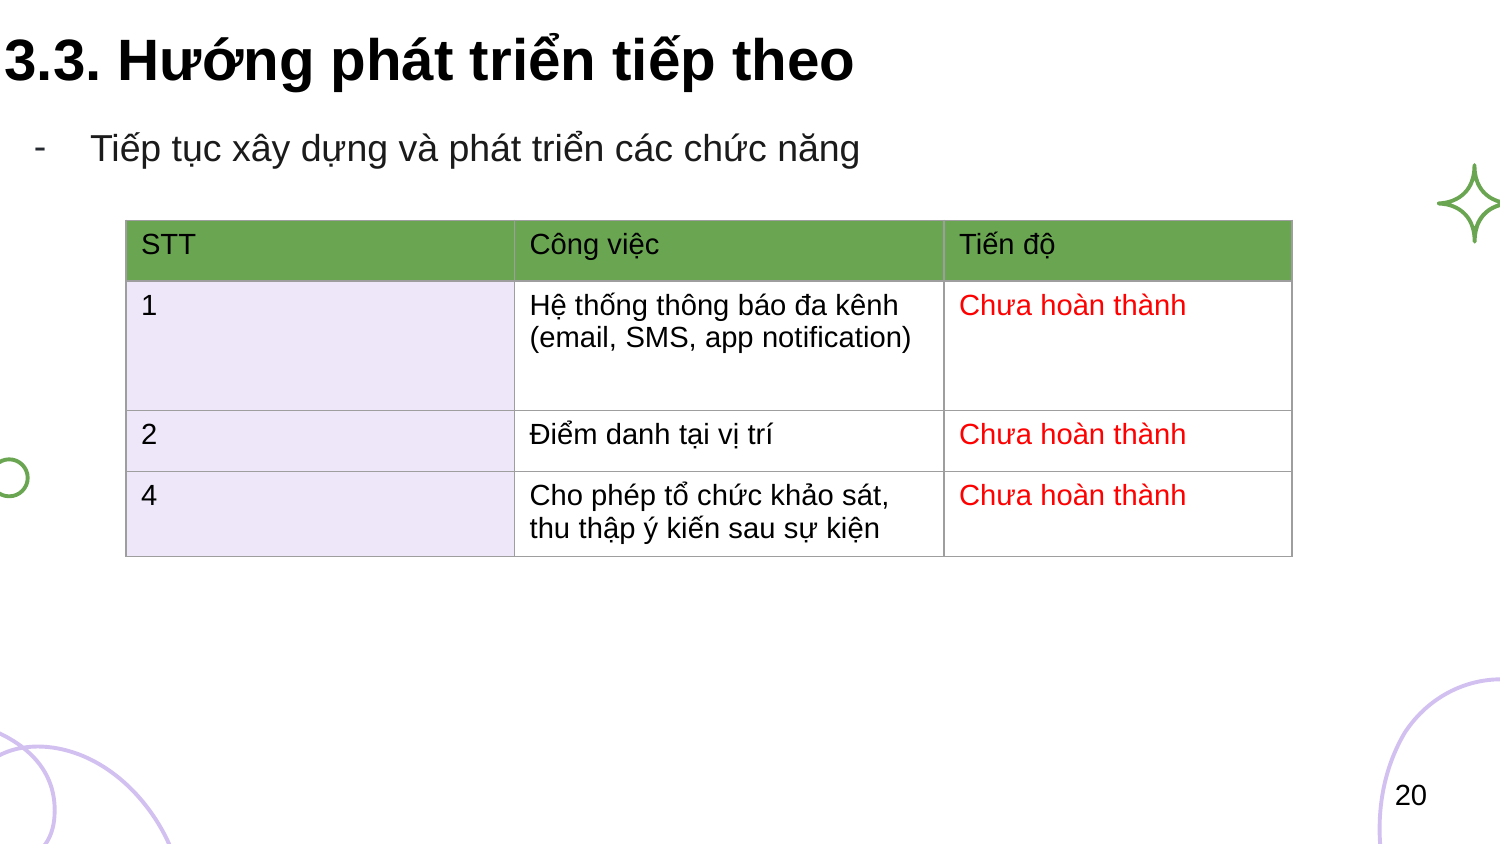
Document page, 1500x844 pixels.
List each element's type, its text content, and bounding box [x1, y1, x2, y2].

table_cell Chưa hoàn thành [945, 411, 1291, 471]
table_cell Điểm danh tại vị trí [515, 411, 943, 471]
table_cell 1 [127, 282, 514, 410]
text_box Tiếp tục xây dựng và phát triển các chức năng [0, 102, 911, 185]
table_cell Chưa hoàn thành [945, 472, 1291, 556]
text_box 3.3. Hướng phát triển tiếp theo [0, 24, 1020, 89]
table_header Tiến độ [945, 221, 1291, 280]
table_cell Chưa hoàn thành [945, 282, 1291, 410]
table_cell 4 [127, 472, 514, 556]
table_header STT [127, 221, 514, 280]
table_cell Cho phép tổ chức khảo sát, thu thập ý kiến sau sự kiện [515, 472, 943, 556]
text_box 20 [1379, 768, 1450, 819]
table_cell 2 [127, 411, 514, 471]
table_header Công việc [515, 221, 943, 280]
table_cell Hệ thống thông báo đa kênh (email, SMS, app notification) [515, 282, 943, 410]
